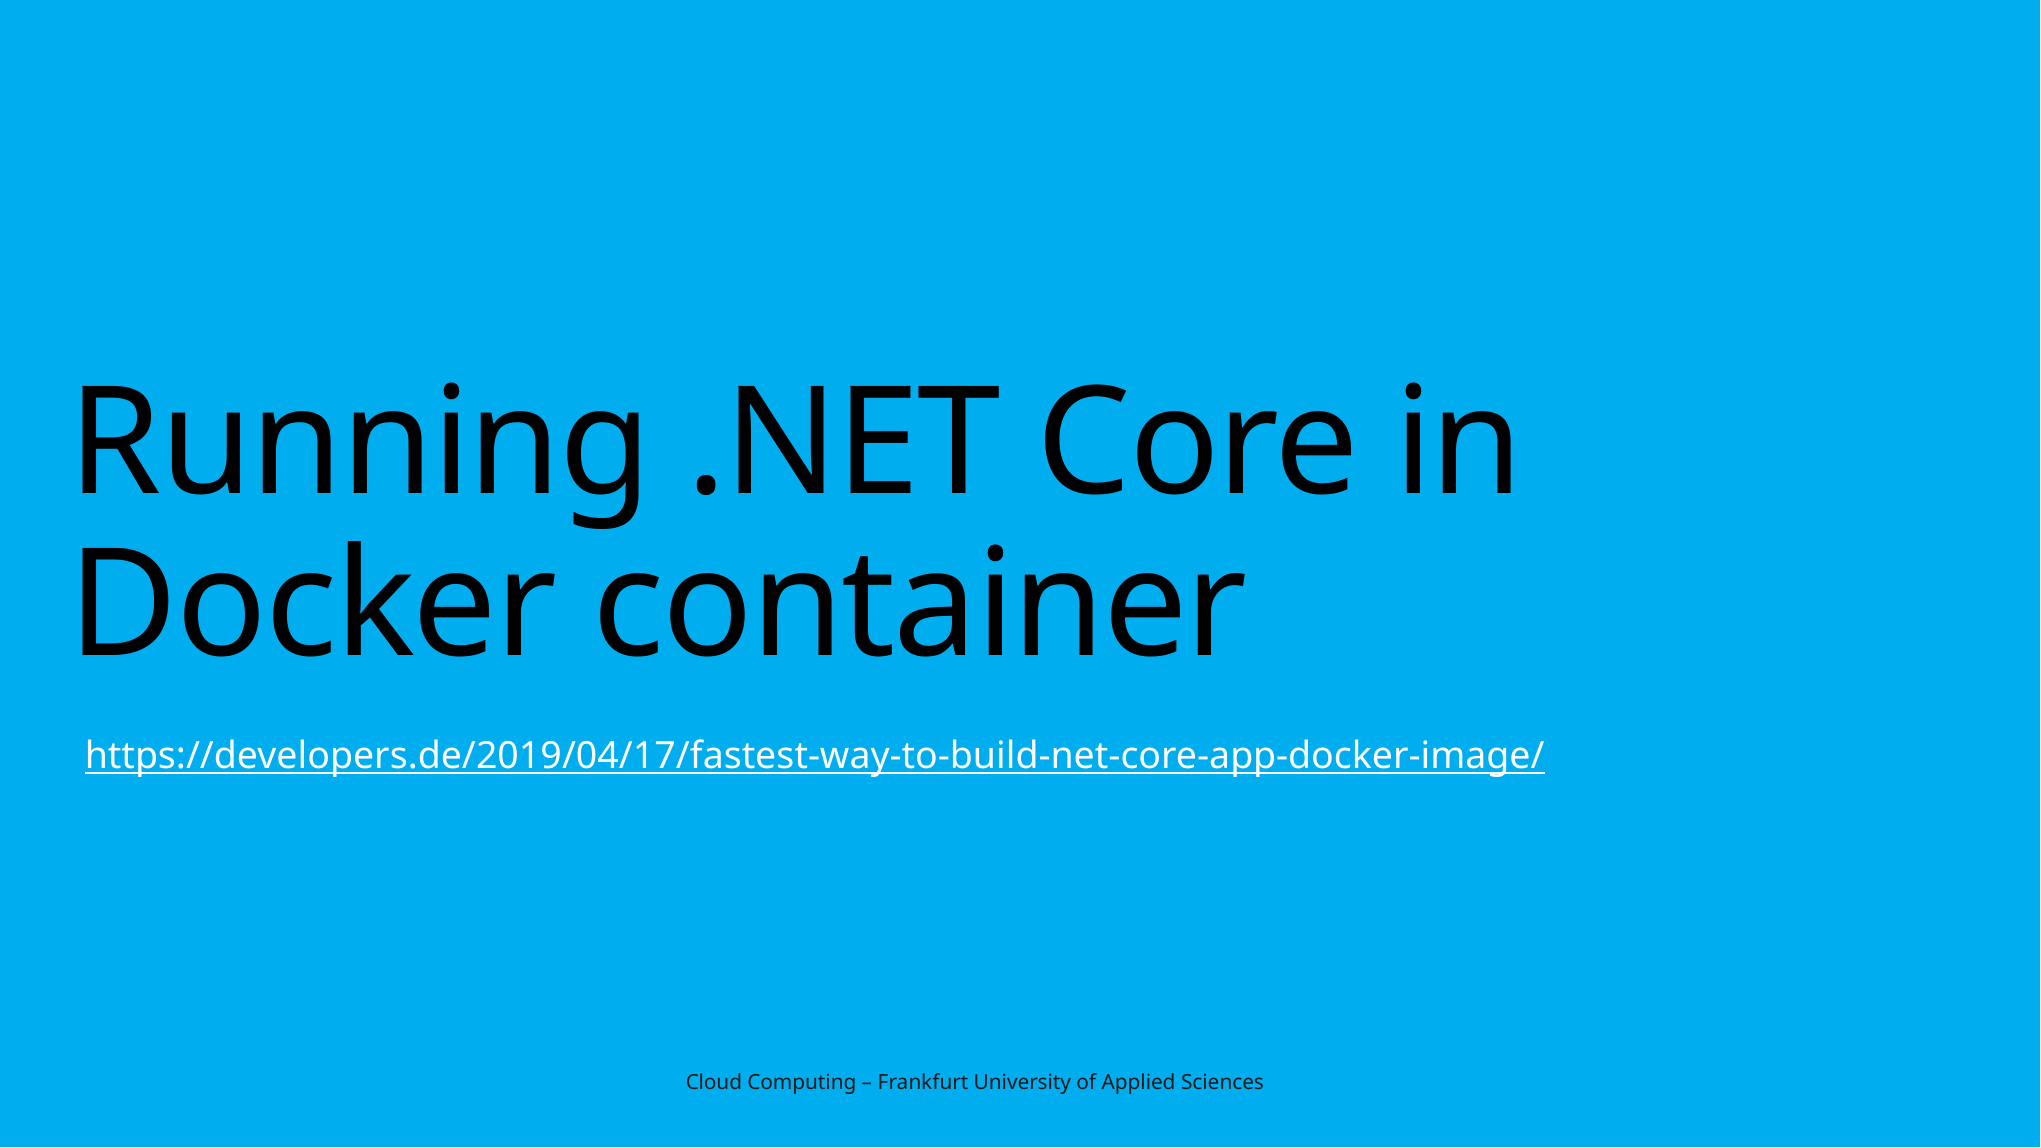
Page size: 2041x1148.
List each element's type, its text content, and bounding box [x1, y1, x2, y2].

title Running .NET Core in Docker container [45, 348, 1695, 707]
text_box https://developers.de/2019/04/17/fastest-way-to-build-net-core-app-docker-image/ [69, 723, 1883, 790]
text_box Cloud Computing – Frankfurt University of Applied Sciences [641, 1051, 1309, 1112]
